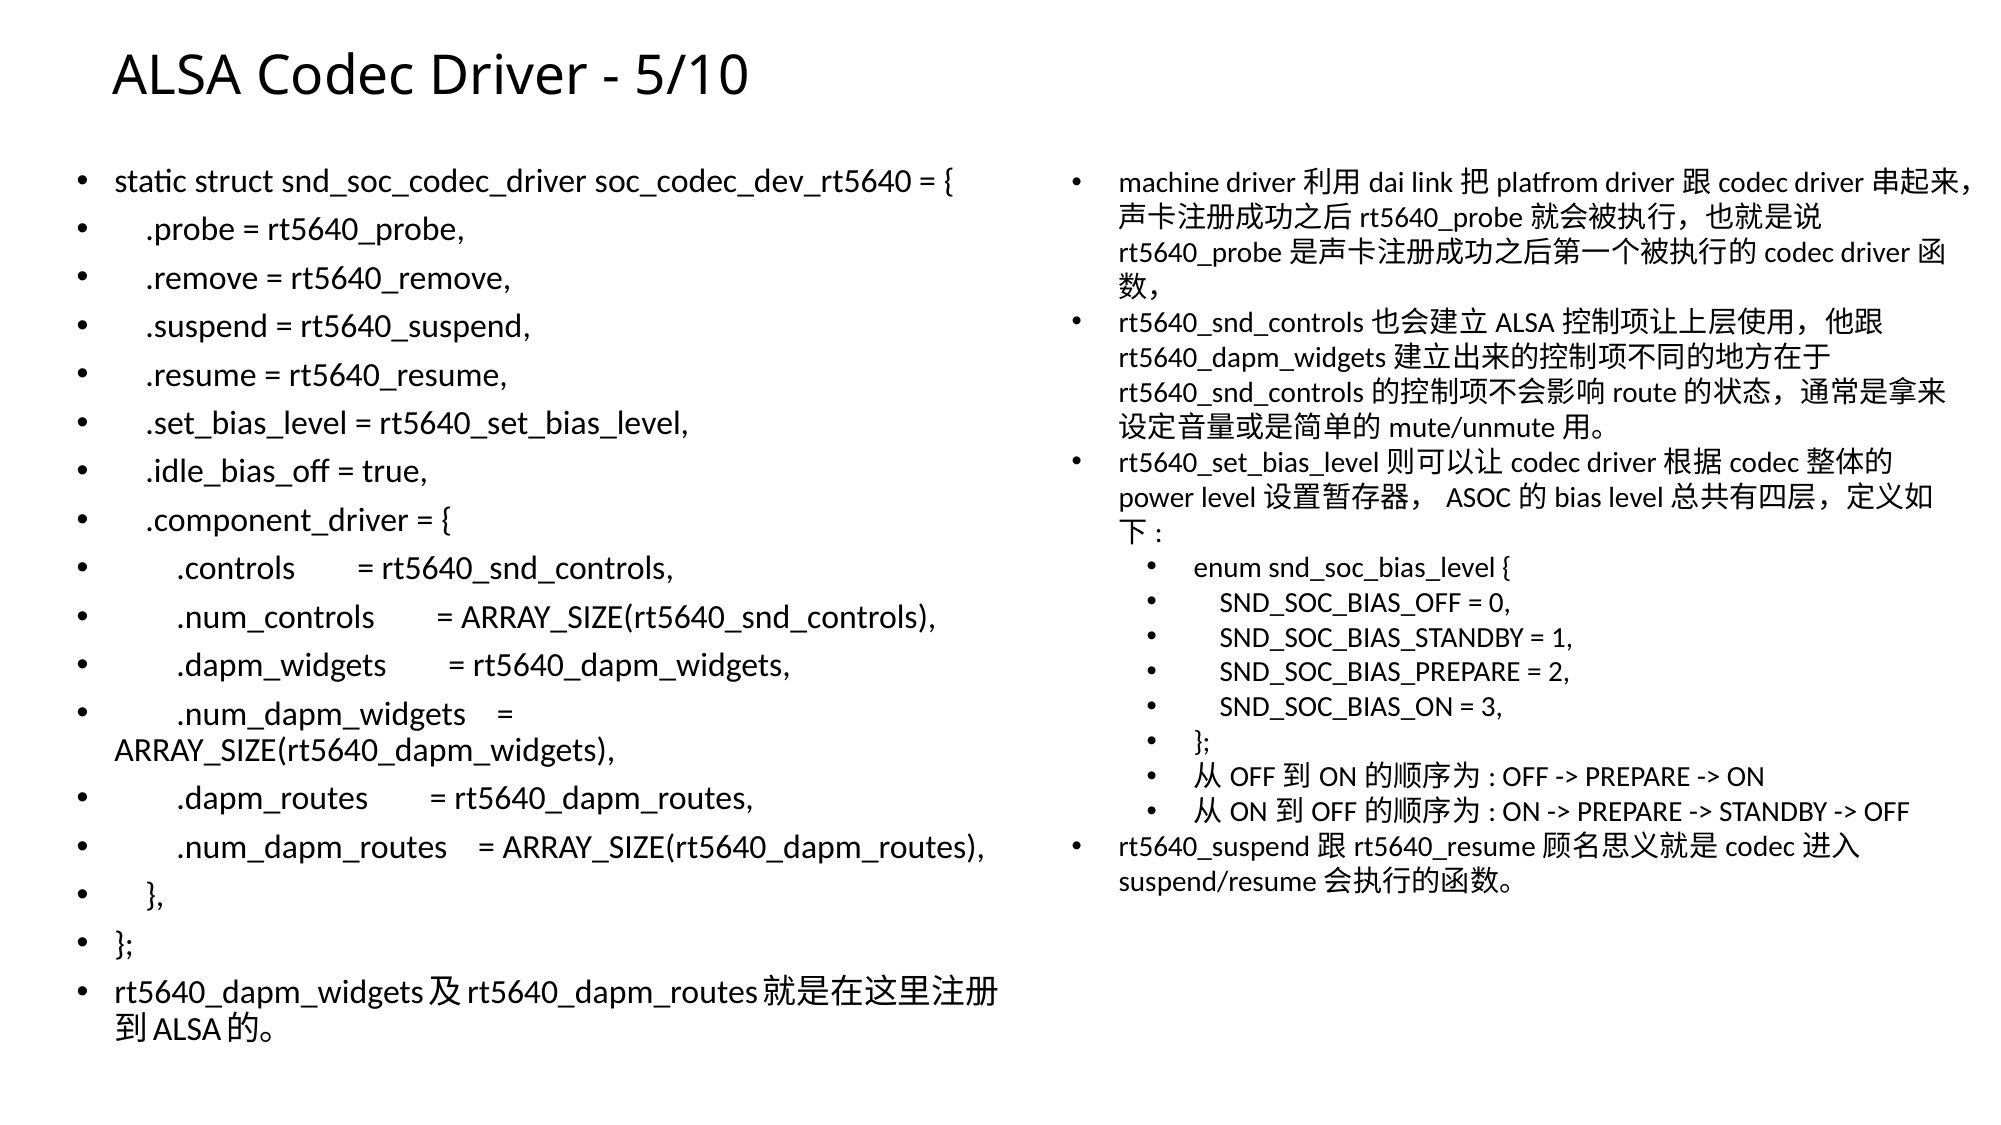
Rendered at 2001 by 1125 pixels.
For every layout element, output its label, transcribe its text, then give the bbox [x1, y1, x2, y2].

list static struct snd_soc_codec_driver soc_codec_dev_rt5640 = { .probe = rt5640_probe, .remove = rt5640_remove, .suspend = rt5640_suspend, .resume = rt5640_resume, .set_bias_level = rt5640_set_bias_level, .idle_bias_off = true, .component_driver = { .controls = rt5640_snd_controls, .num_controls = ARRAY_SIZE(rt5640_snd_controls), .dapm_widgets = rt5640_dapm_widgets, .num_dapm_widgets = ARRAY_SIZE(rt5640_dapm_widgets), .dapm_routes = rt5640_dapm_routes, .num_dapm_routes = ARRAY_SIZE(rt5640_dapm_routes), }, }; rt5640_dapm_widgets及rt5640_dapm_routes就是在这里注册到ALSA的。 [61, 155, 1024, 1070]
text_box machine driver利用dai link把platfrom driver跟codec driver串起来，声卡注册成功之后rt5640_probe就会被执行，也就是说rt5640_probe是声卡注册成功之后第一个被执行的codec driver函数， rt5640_snd_controls也会建立ALSA控制项让上层使用，他跟rt5640_dapm_widgets建立出来的控制项不同的地方在于rt5640_snd_controls的控制项不会影响route的状态，通常是拿来设定音量或是简单的mute/unmute用。 rt5640_set_bias_level则可以让codec driver根据codec整体的power level设置暂存器，ASOC的bias level总共有四层，定义如下: enum snd_soc_bias_level { SND_SOC_BIAS_OFF = 0, SND_SOC_BIAS_STANDBY = 1, SND_SOC_BIAS_PREPARE = 2, SND_SOC_BIAS_ON = 3, }; 从OFF到ON的顺序为: OFF -> PREPARE -> ON 从ON到OFF的顺序为: ON -> PREPARE -> STANDBY -> OFF rt5640_suspend跟rt5640_resume顾名思义就是codec进入suspend/resume会执行的函数。 [1056, 155, 1976, 905]
title ALSA Codec Driver - 5/10 [97, 39, 1850, 115]
